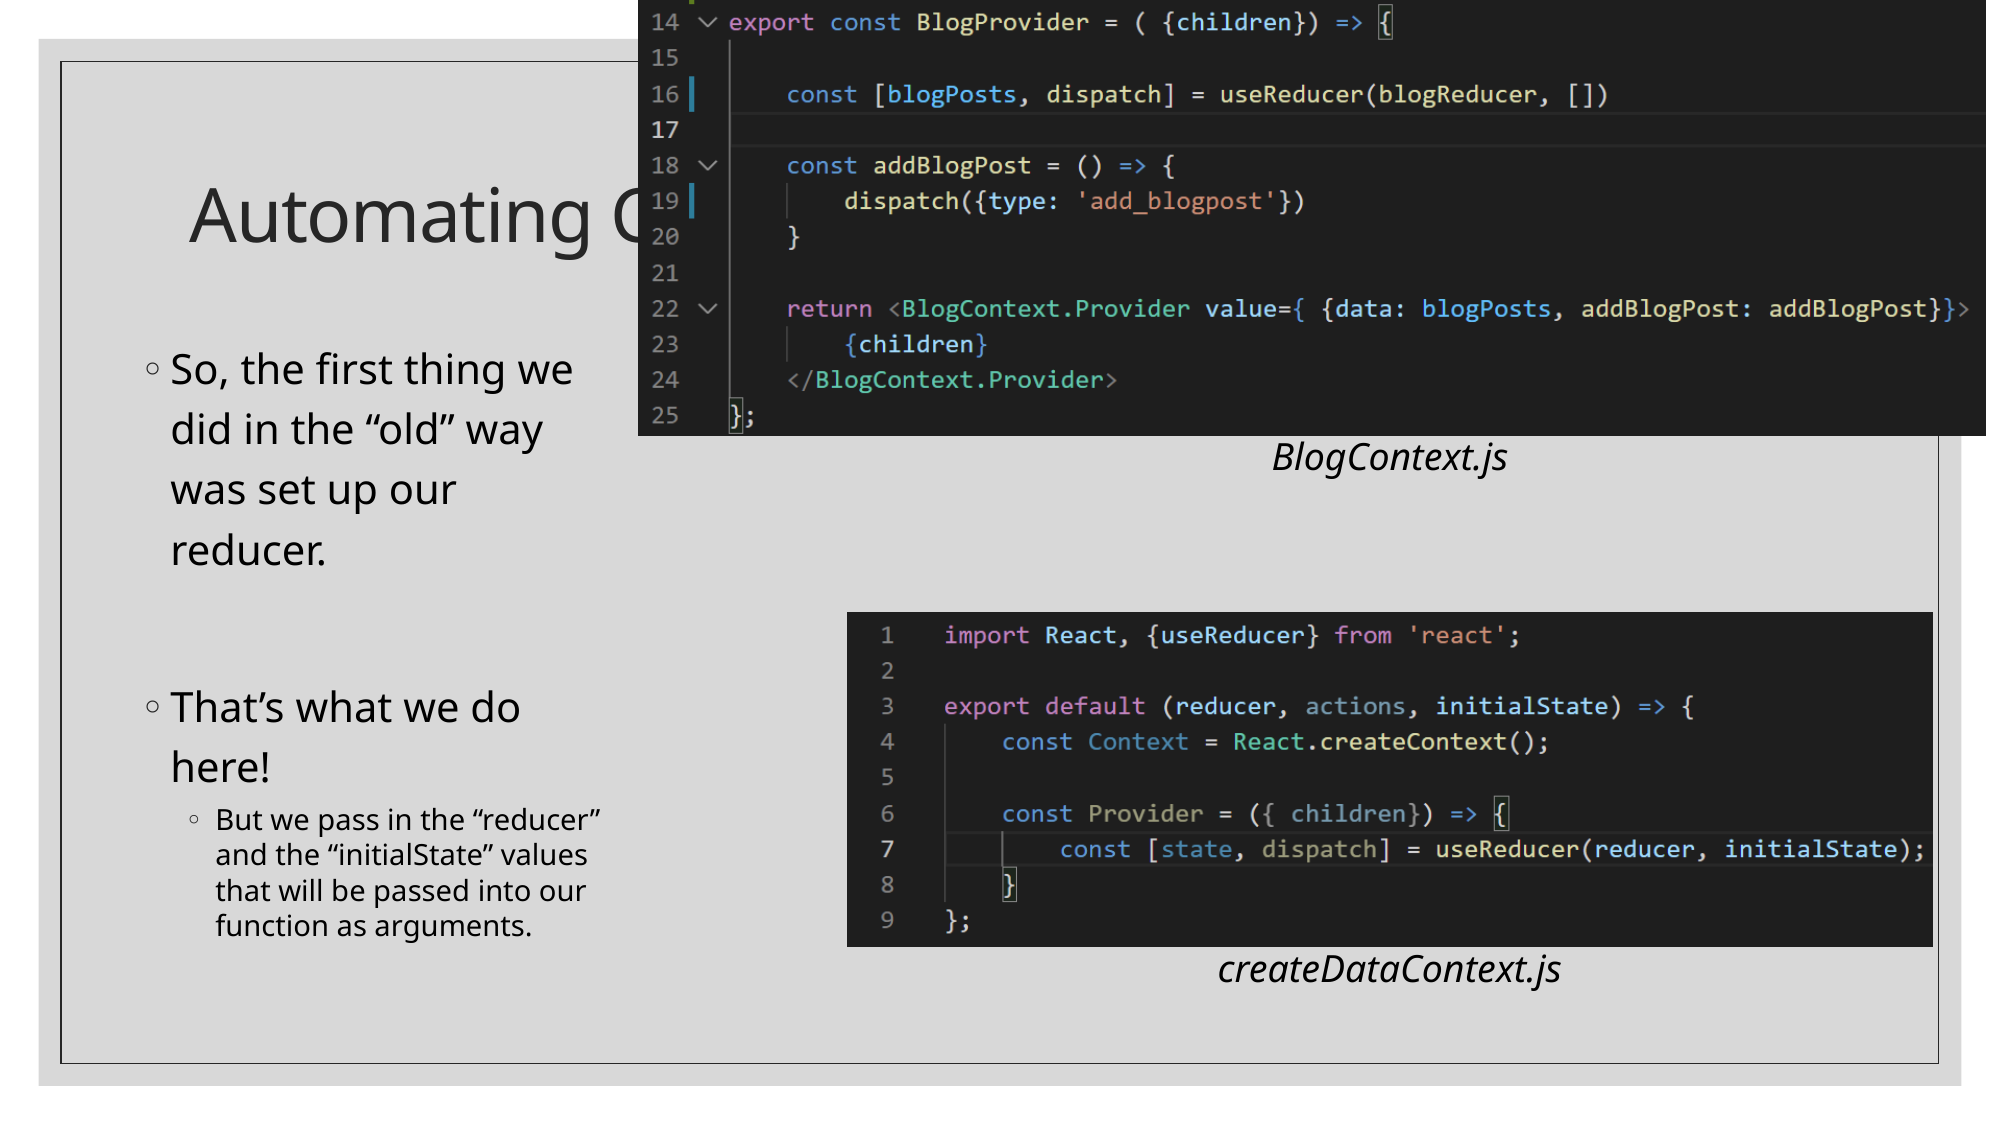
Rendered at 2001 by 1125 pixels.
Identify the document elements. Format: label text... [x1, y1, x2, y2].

list So, the first thing we did in the “old” way was set up our reducer. That’s what we do here! But we pass in the “reducer” and the “initialState” values that will be passed into our function as arguments. [125, 325, 617, 958]
text_box BlogContext.js [1256, 441, 1524, 486]
text_box createDataContext.js [1202, 953, 1578, 998]
picture [638, 0, 1986, 436]
title Automating Context Creation [174, 105, 632, 331]
picture [847, 612, 1933, 947]
